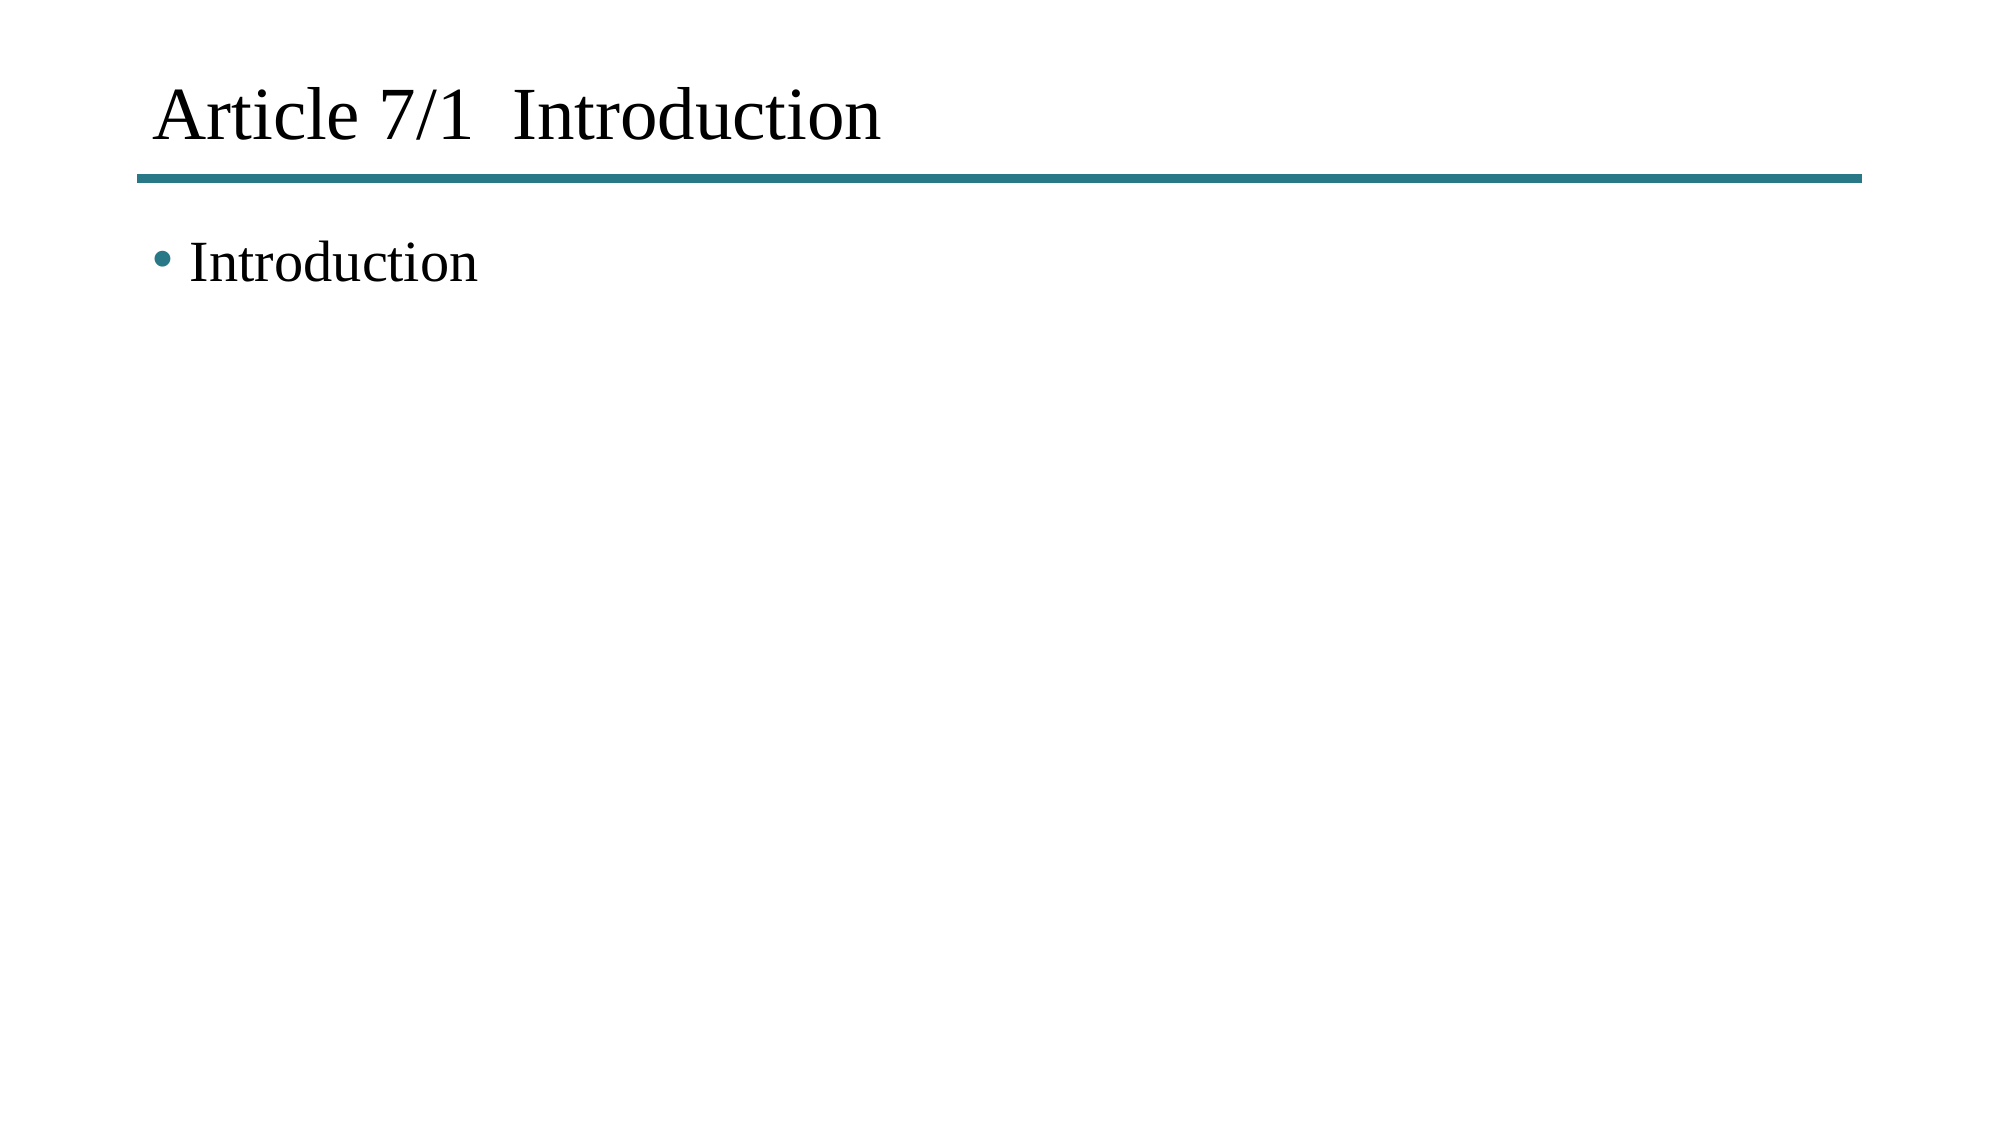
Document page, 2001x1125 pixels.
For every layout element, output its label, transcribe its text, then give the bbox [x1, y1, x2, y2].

title Article 7/1 Introduction [137, 59, 1863, 170]
list Introduction [137, 223, 1863, 1091]
